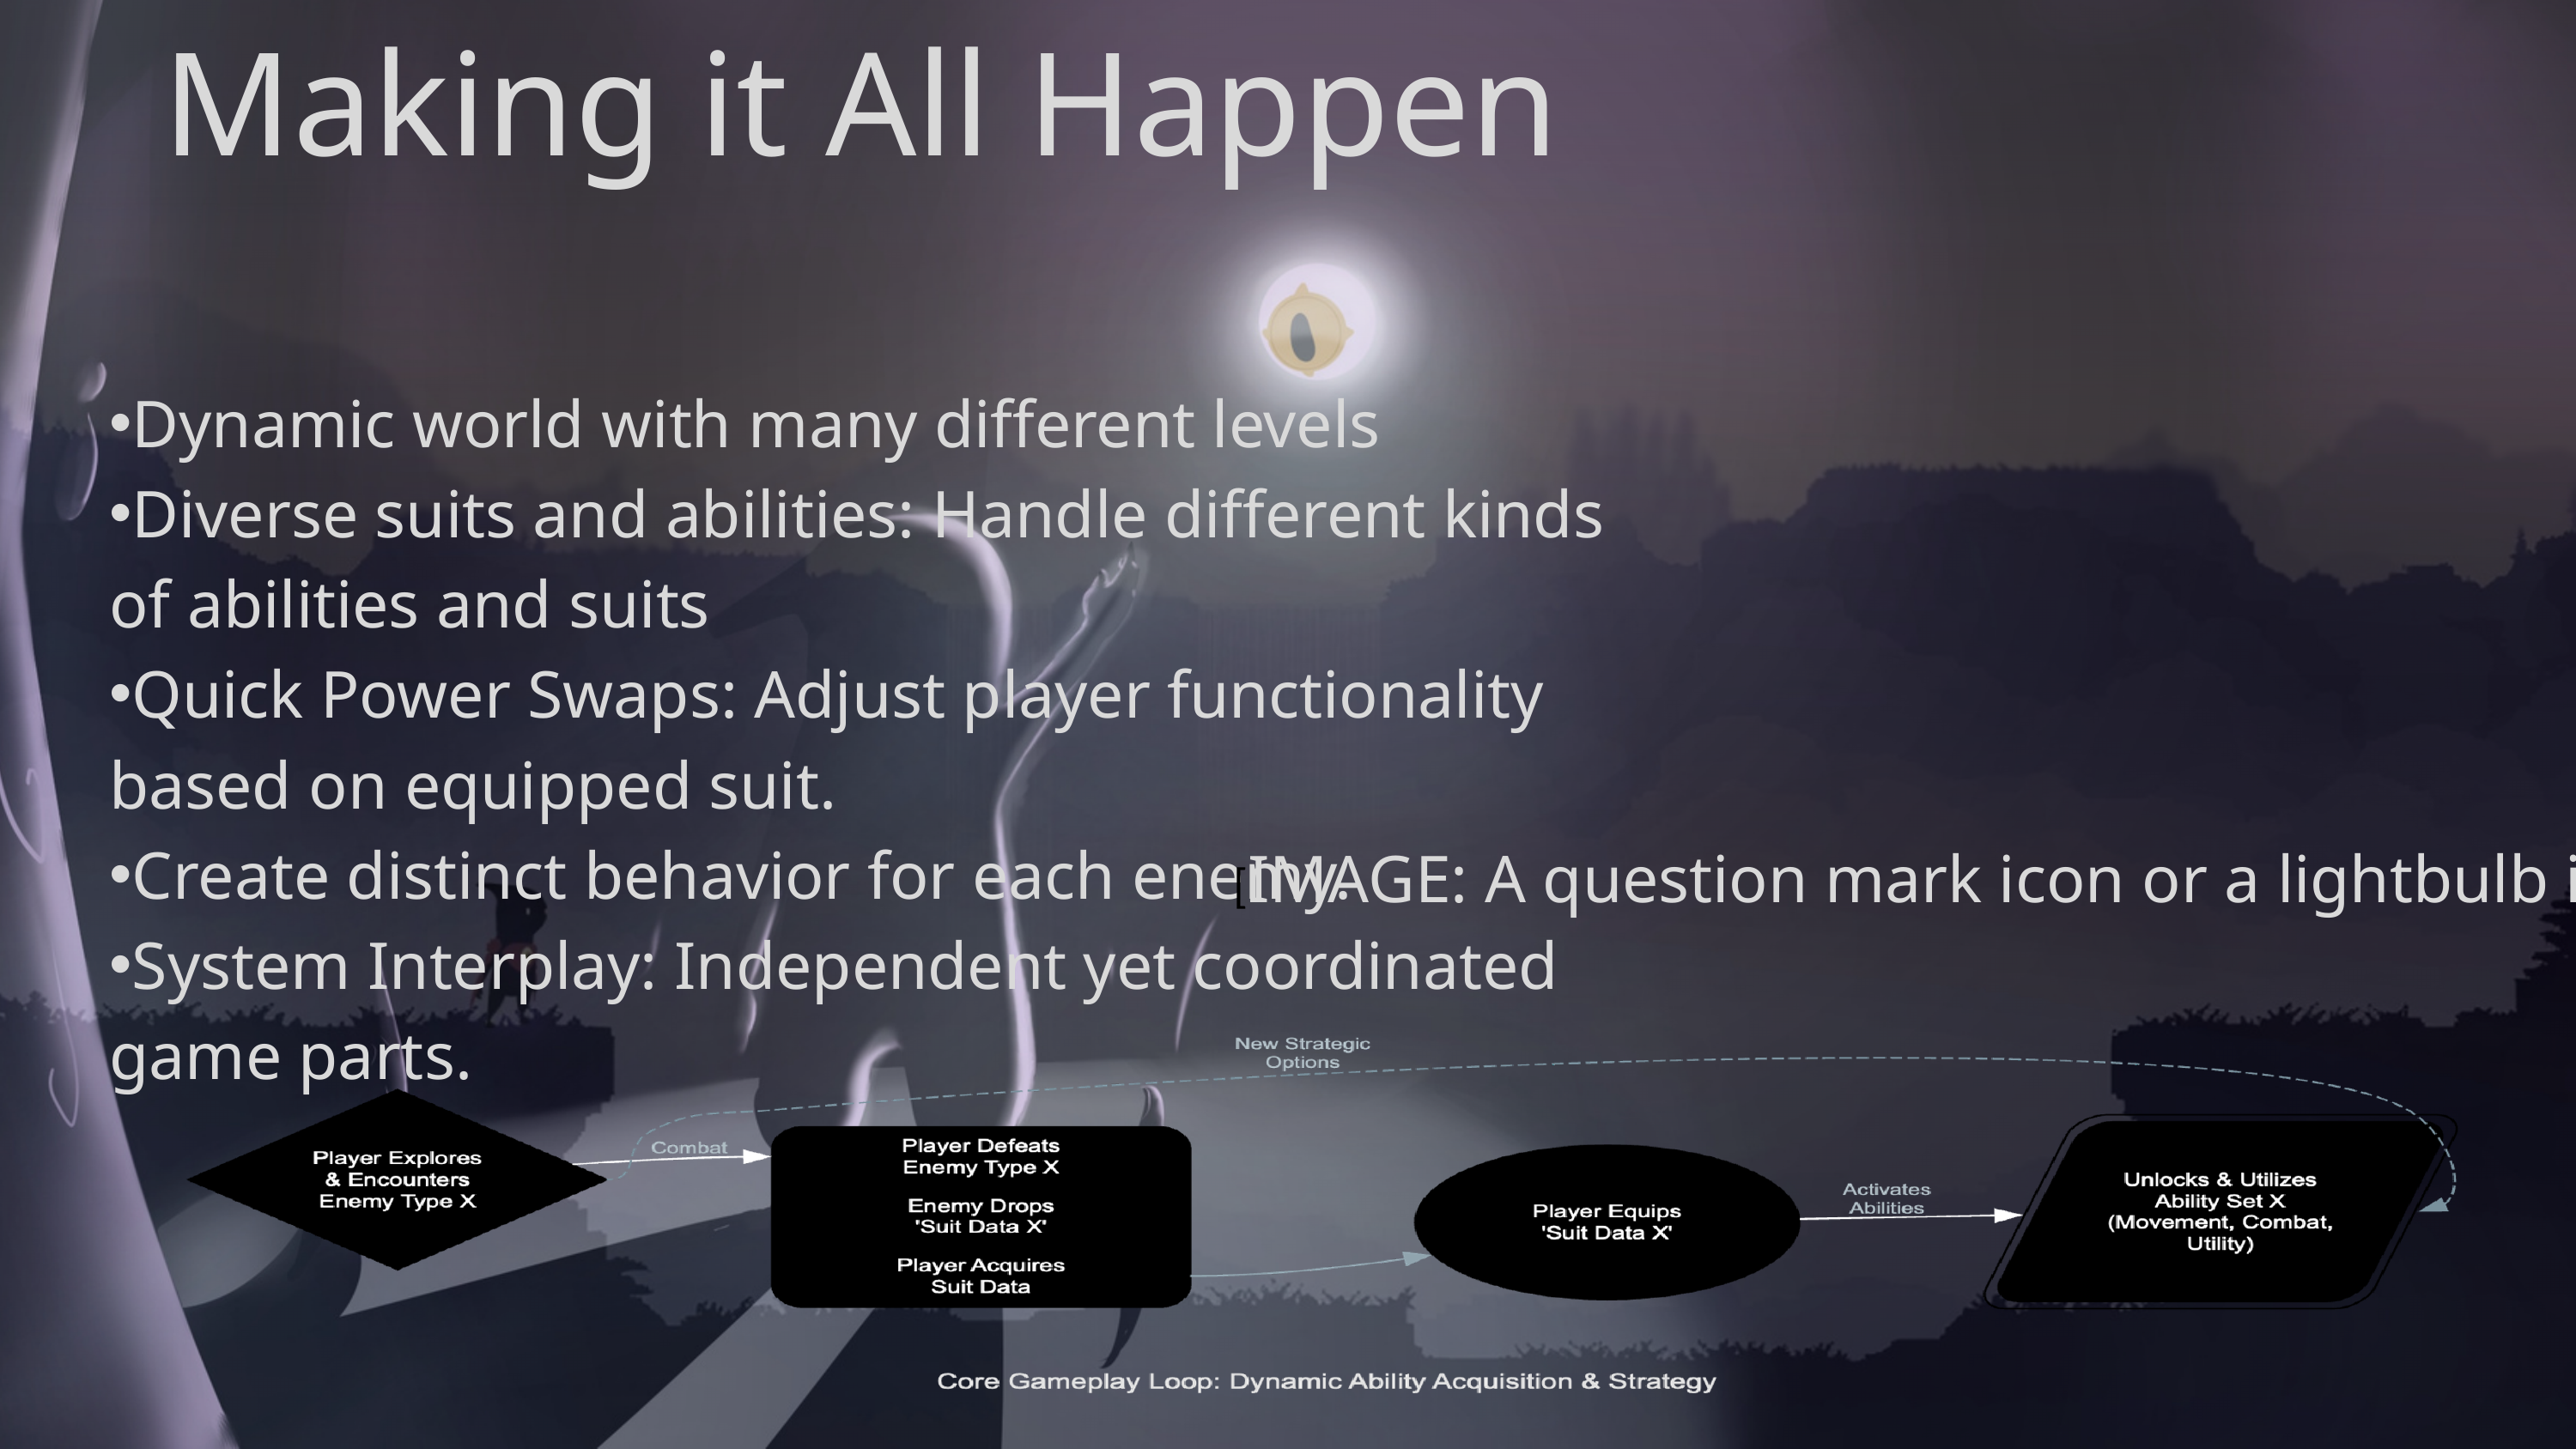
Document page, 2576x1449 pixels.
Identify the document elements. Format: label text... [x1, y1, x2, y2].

list Dynamic world with many different levels Diverse suits and abilities: Handle different kinds of abilities and suits Quick Power Swaps: Adjust player functionality based on equipped suit. Create distinct behavior for each enemy. System Interplay: Independent yet coordinated game parts. [96, 363, 1653, 843]
text_box [IMAGE: A question mark icon or a lightbulb icon] [1220, 831, 2576, 922]
picture [139, 1026, 2516, 1408]
title Making it All Happen [149, 71, 1686, 233]
text_box [0, 0, 2576, 1449]
